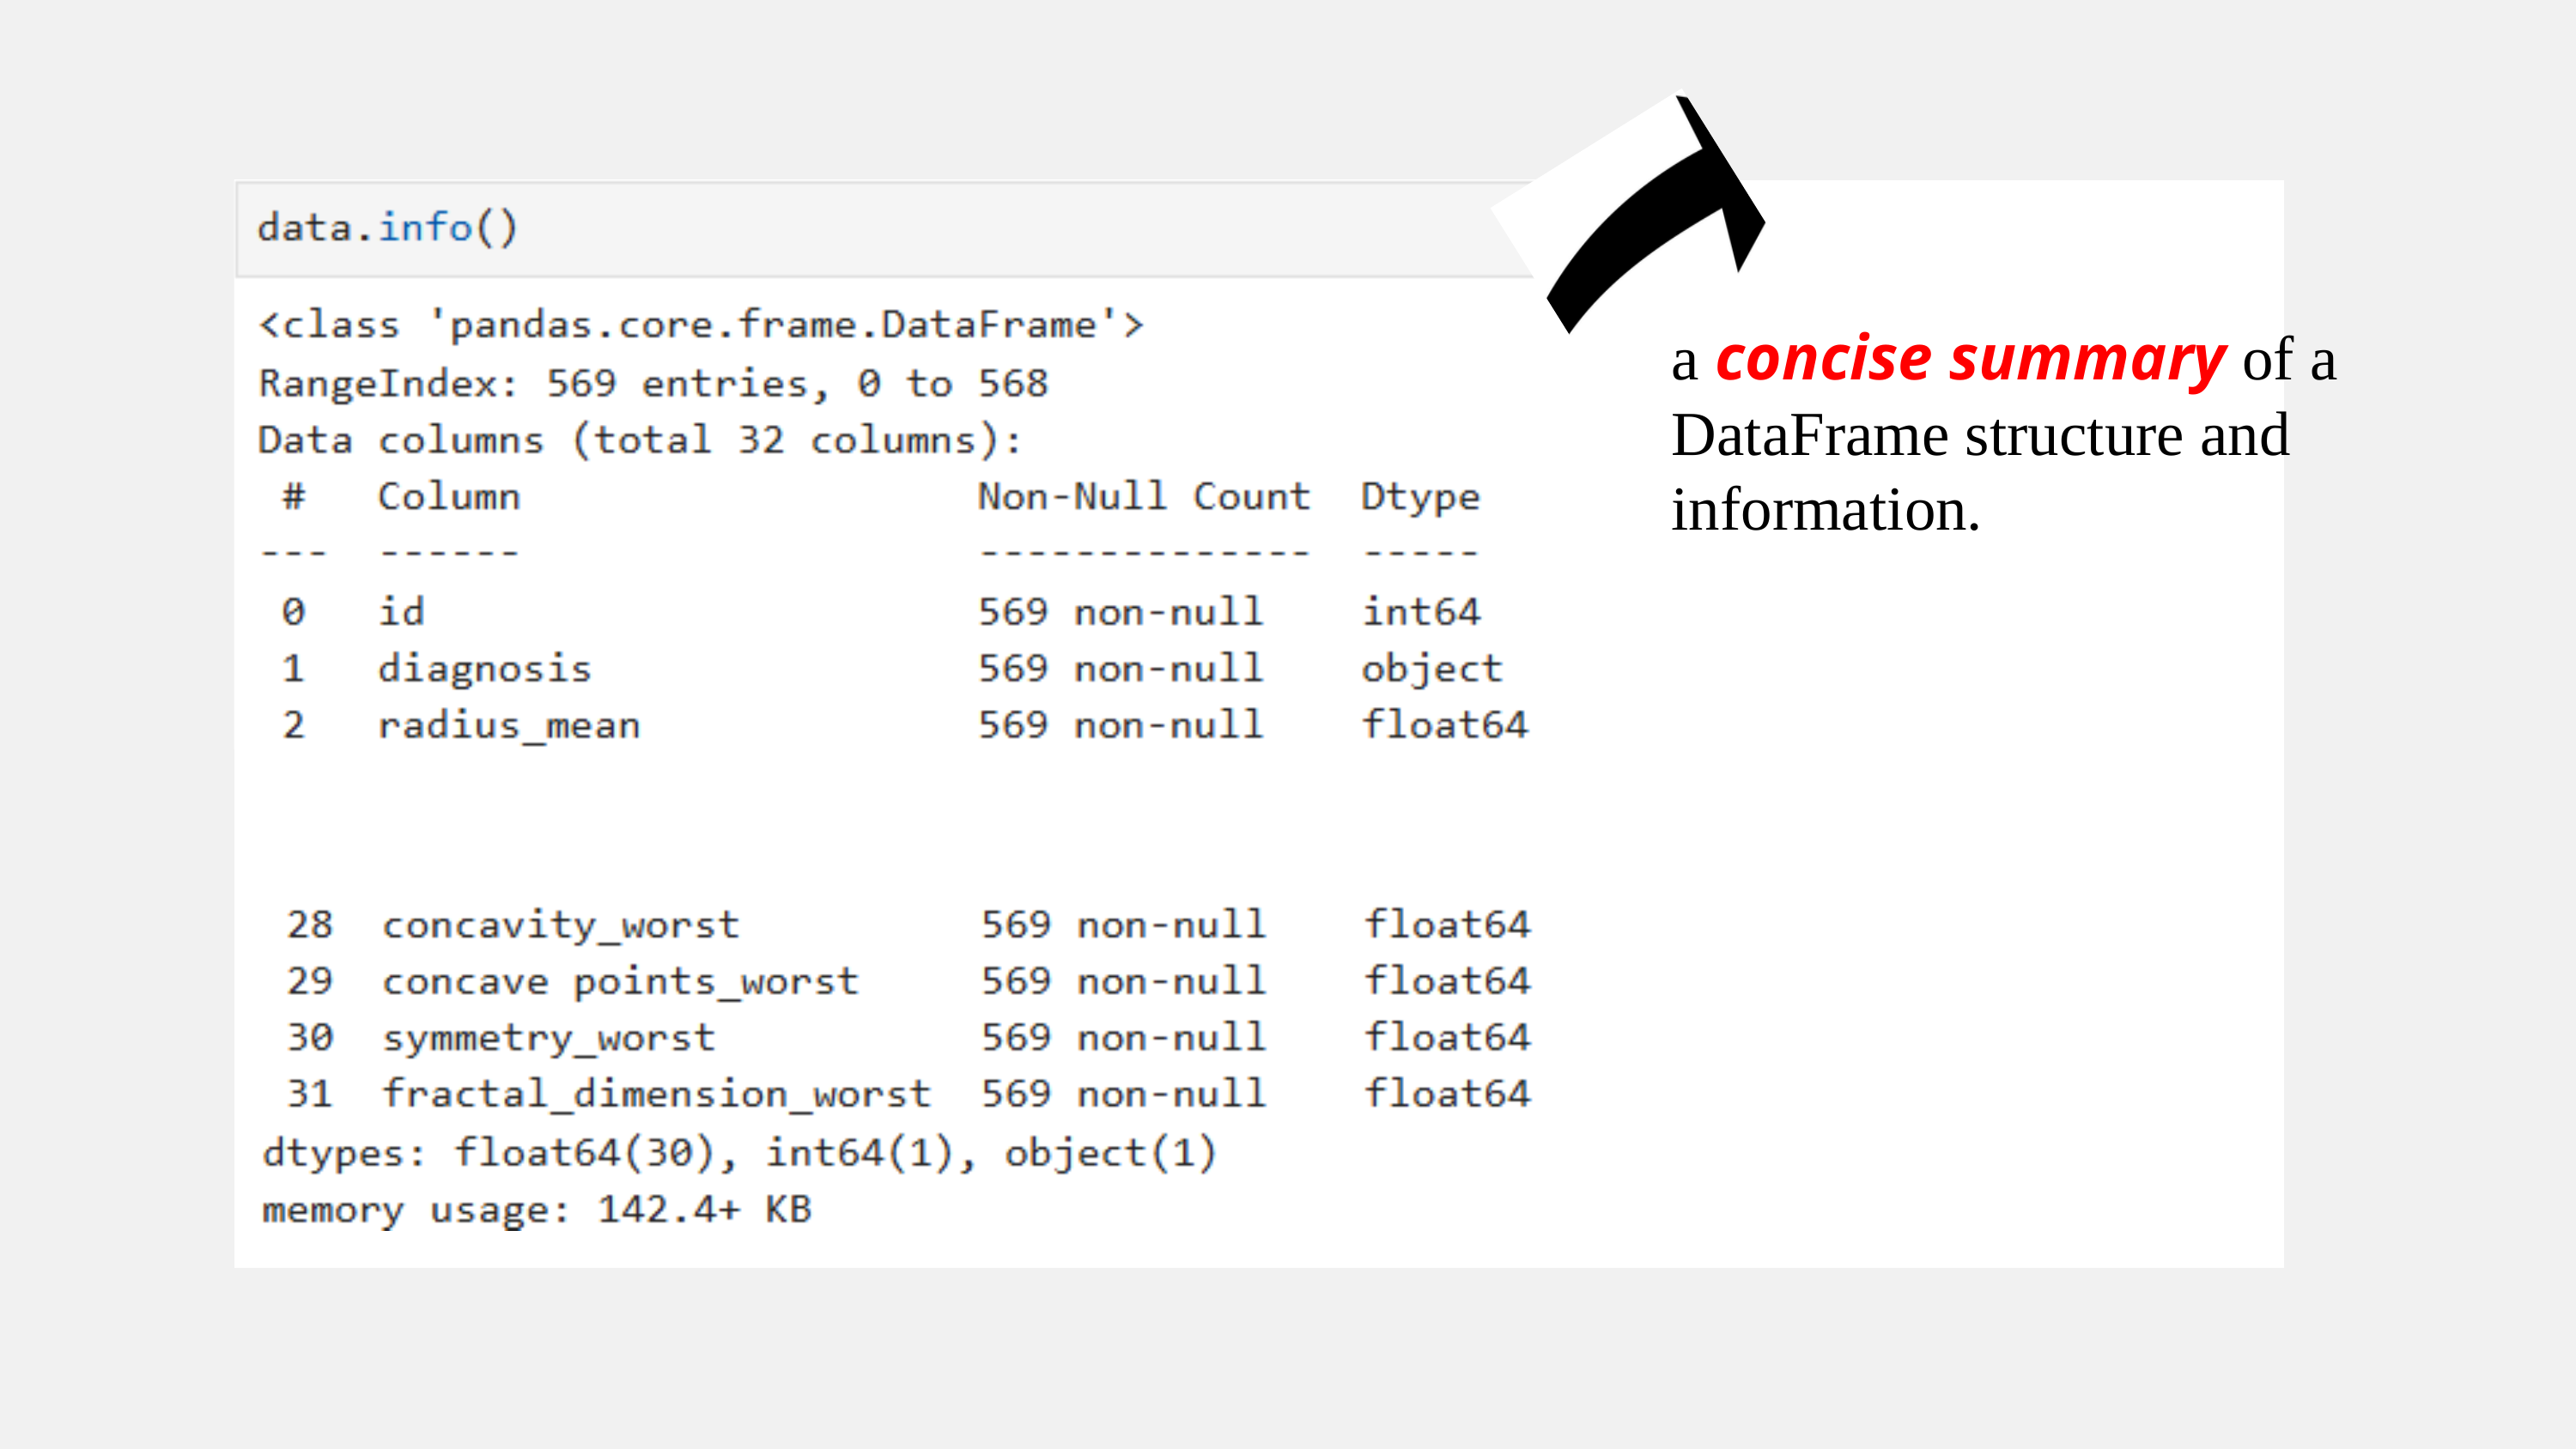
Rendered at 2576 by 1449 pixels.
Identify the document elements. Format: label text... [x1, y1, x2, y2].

text_box [1537, 88, 1739, 179]
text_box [234, 179, 2285, 1269]
text_box a concise summary of a DataFrame structure and information. [2288, 317, 2344, 543]
